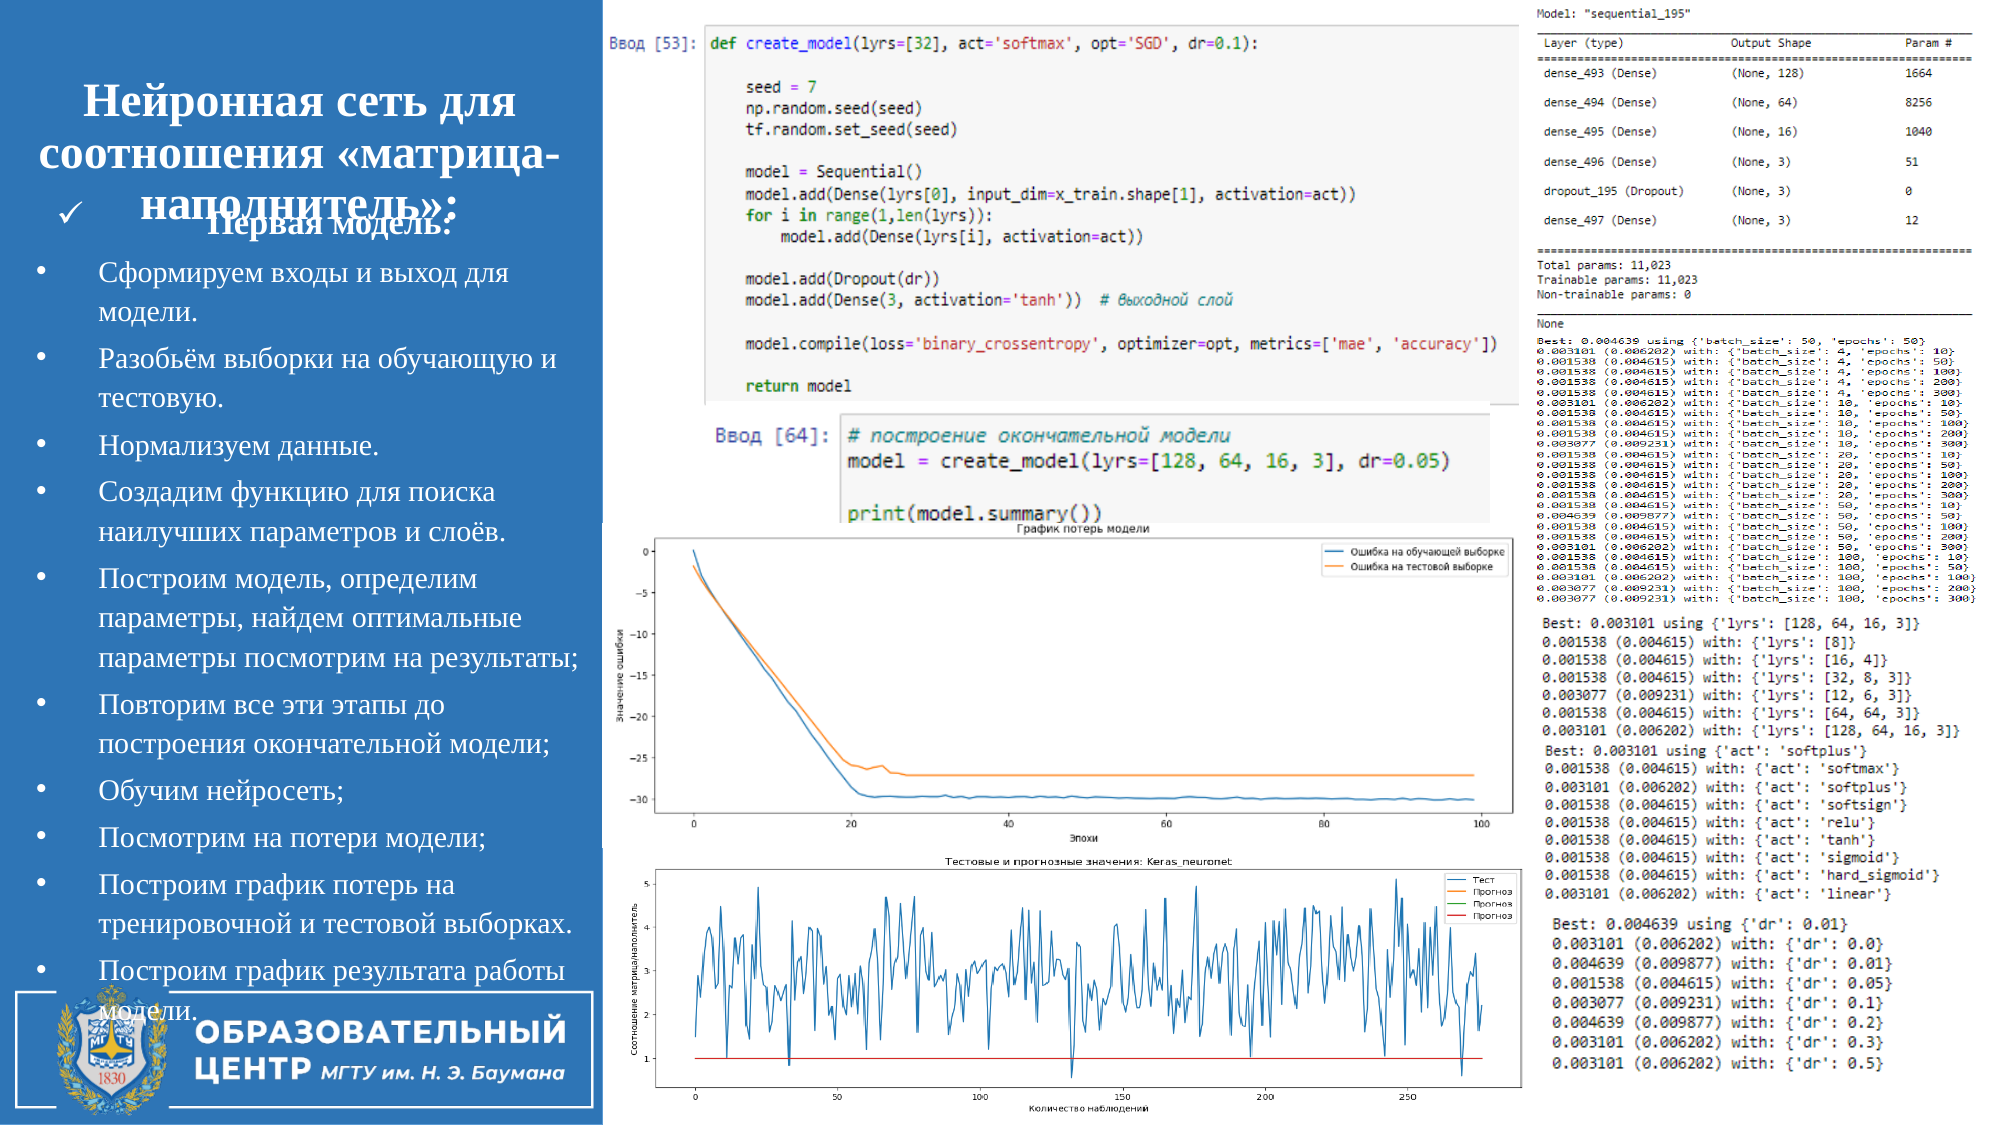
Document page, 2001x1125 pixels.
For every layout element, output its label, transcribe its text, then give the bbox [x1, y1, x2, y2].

text_box Нейронная сеть для соотношения «матрица-наполнитель»: [23, 68, 577, 143]
picture [1542, 910, 1905, 1080]
picture [15, 983, 594, 1117]
picture [1525, 1, 1985, 905]
picture [602, 19, 1532, 1125]
text_box [0, 0, 603, 1125]
text_box Первая модель: Сформируем входы и выход для модели. Разобьём выборки на обучающую и тестовую. Нормализуем данные. Создадим функцию для поиска наилучших параметров и слоёв. Построим модель, определим параметры, найдем оптимальные параметры посмотрим на результаты; Повторим все эти этапы до построения окончательной модели; Обучим нейросеть; Посмотрим на потери модели; Построим график потерь на тренировочной и тестовой выборках. Построим график результата работы модели. [21, 143, 598, 1079]
